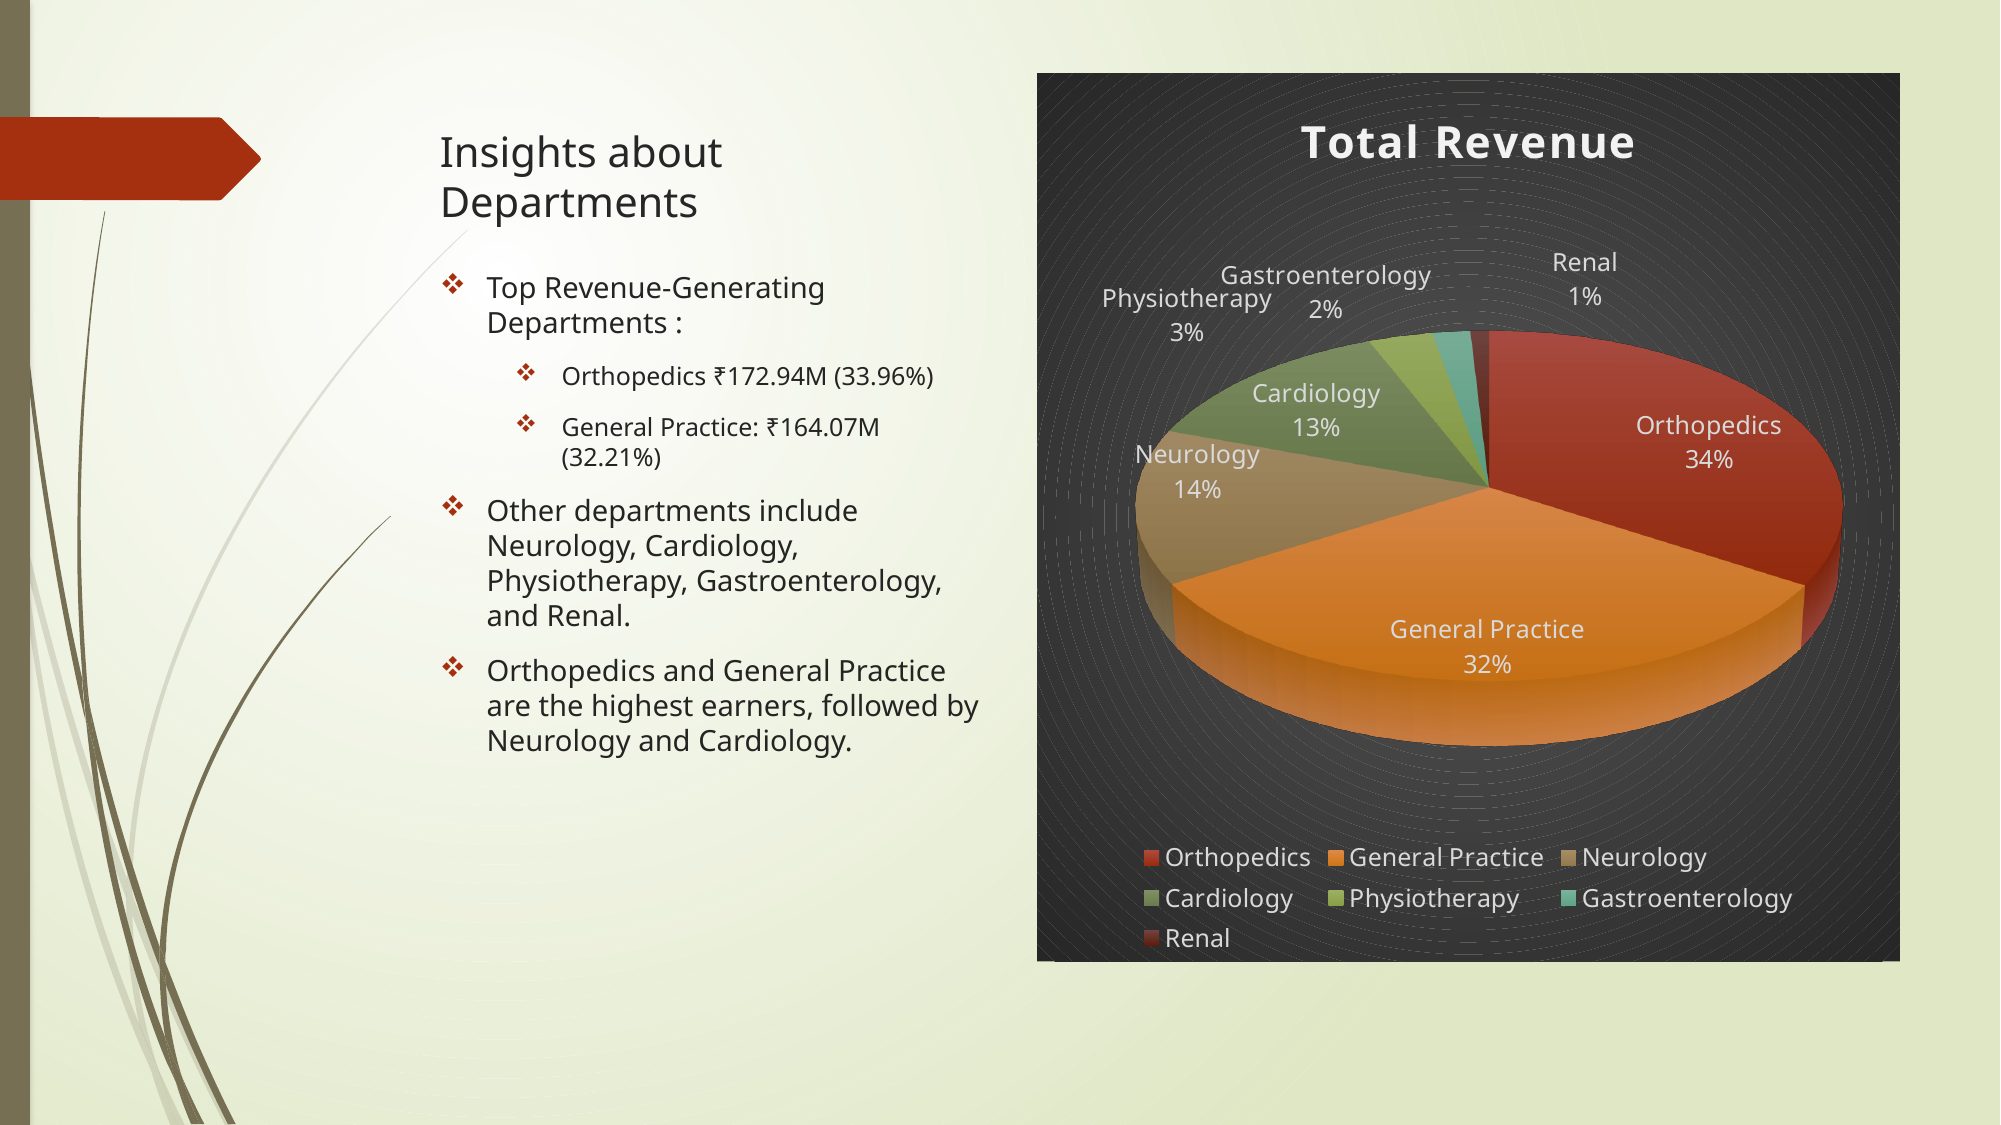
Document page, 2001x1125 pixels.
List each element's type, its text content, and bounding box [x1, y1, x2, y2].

list Top Revenue-Generating Departments : Orthopedics ₹172.94M (33.96%) General Practice: ₹164.07M (32.21%) Other departments include Neurology, Cardiology, Physiotherapy, Gastroenterology, and Renal. Orthopedics and General Practice are the highest earners, followed by Neurology and Cardiology. [424, 262, 1000, 962]
title Insights about Departments [424, 73, 1000, 234]
chart [1036, 72, 1901, 962]
